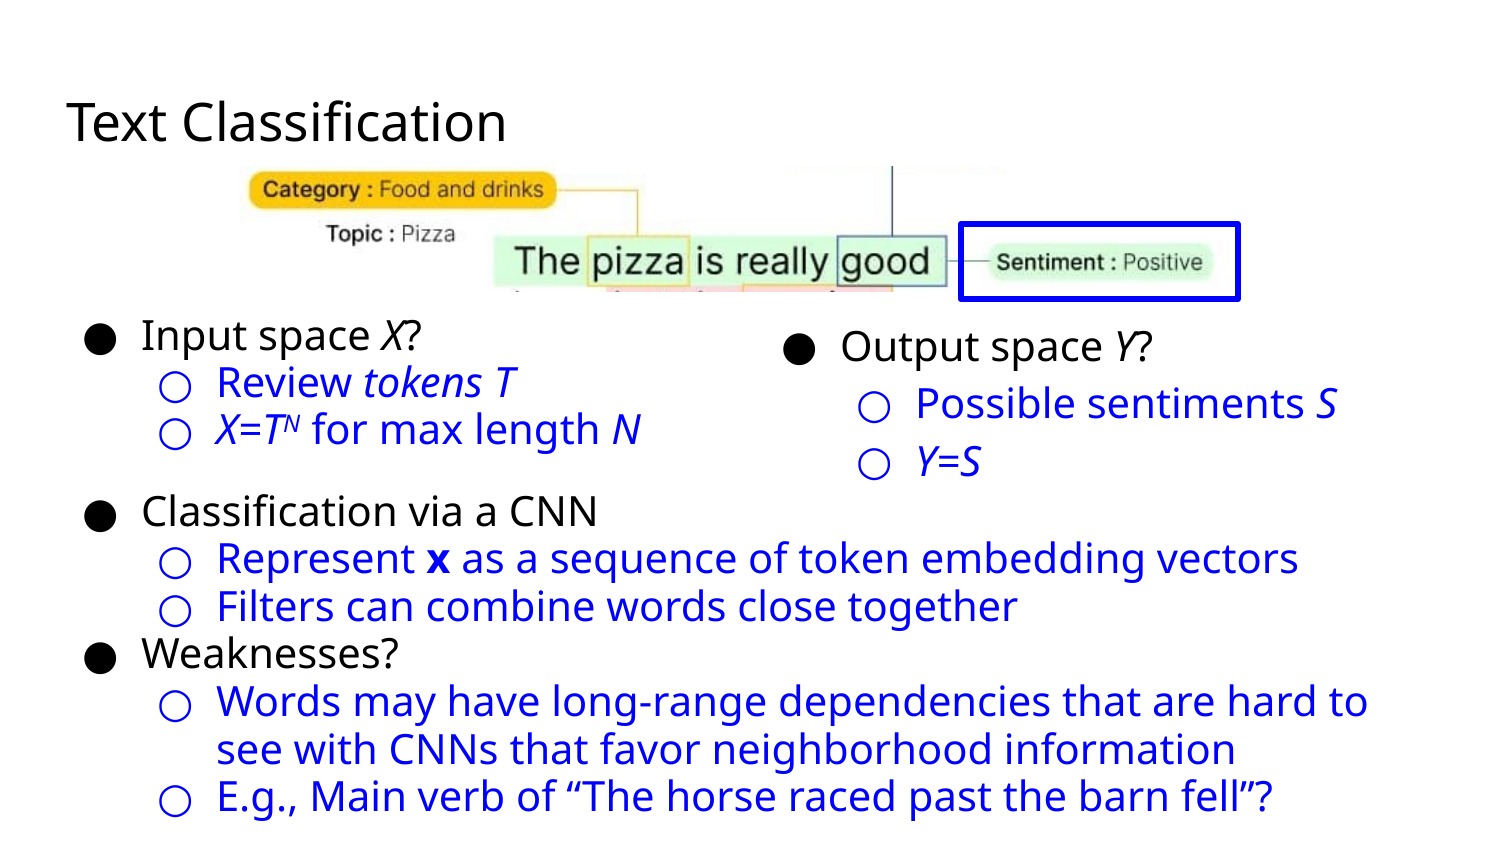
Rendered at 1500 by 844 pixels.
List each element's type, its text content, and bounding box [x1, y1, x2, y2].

title Text Classification [51, 72, 1449, 167]
list Input space X? Review tokens T X=TN for max length N [51, 296, 750, 473]
list Output space Y? Possible sentiments S Y=S [750, 296, 1449, 473]
picture [150, 166, 1276, 292]
list Classification via a CNN Represent x as a sequence of token embedding vectors Filters can combine words close together Weaknesses? Words may have long-range dependencies that are hard to see with CNNs that favor neighborhood information E.g., Main verb of “The horse raced past the barn fell”? [51, 473, 1449, 844]
